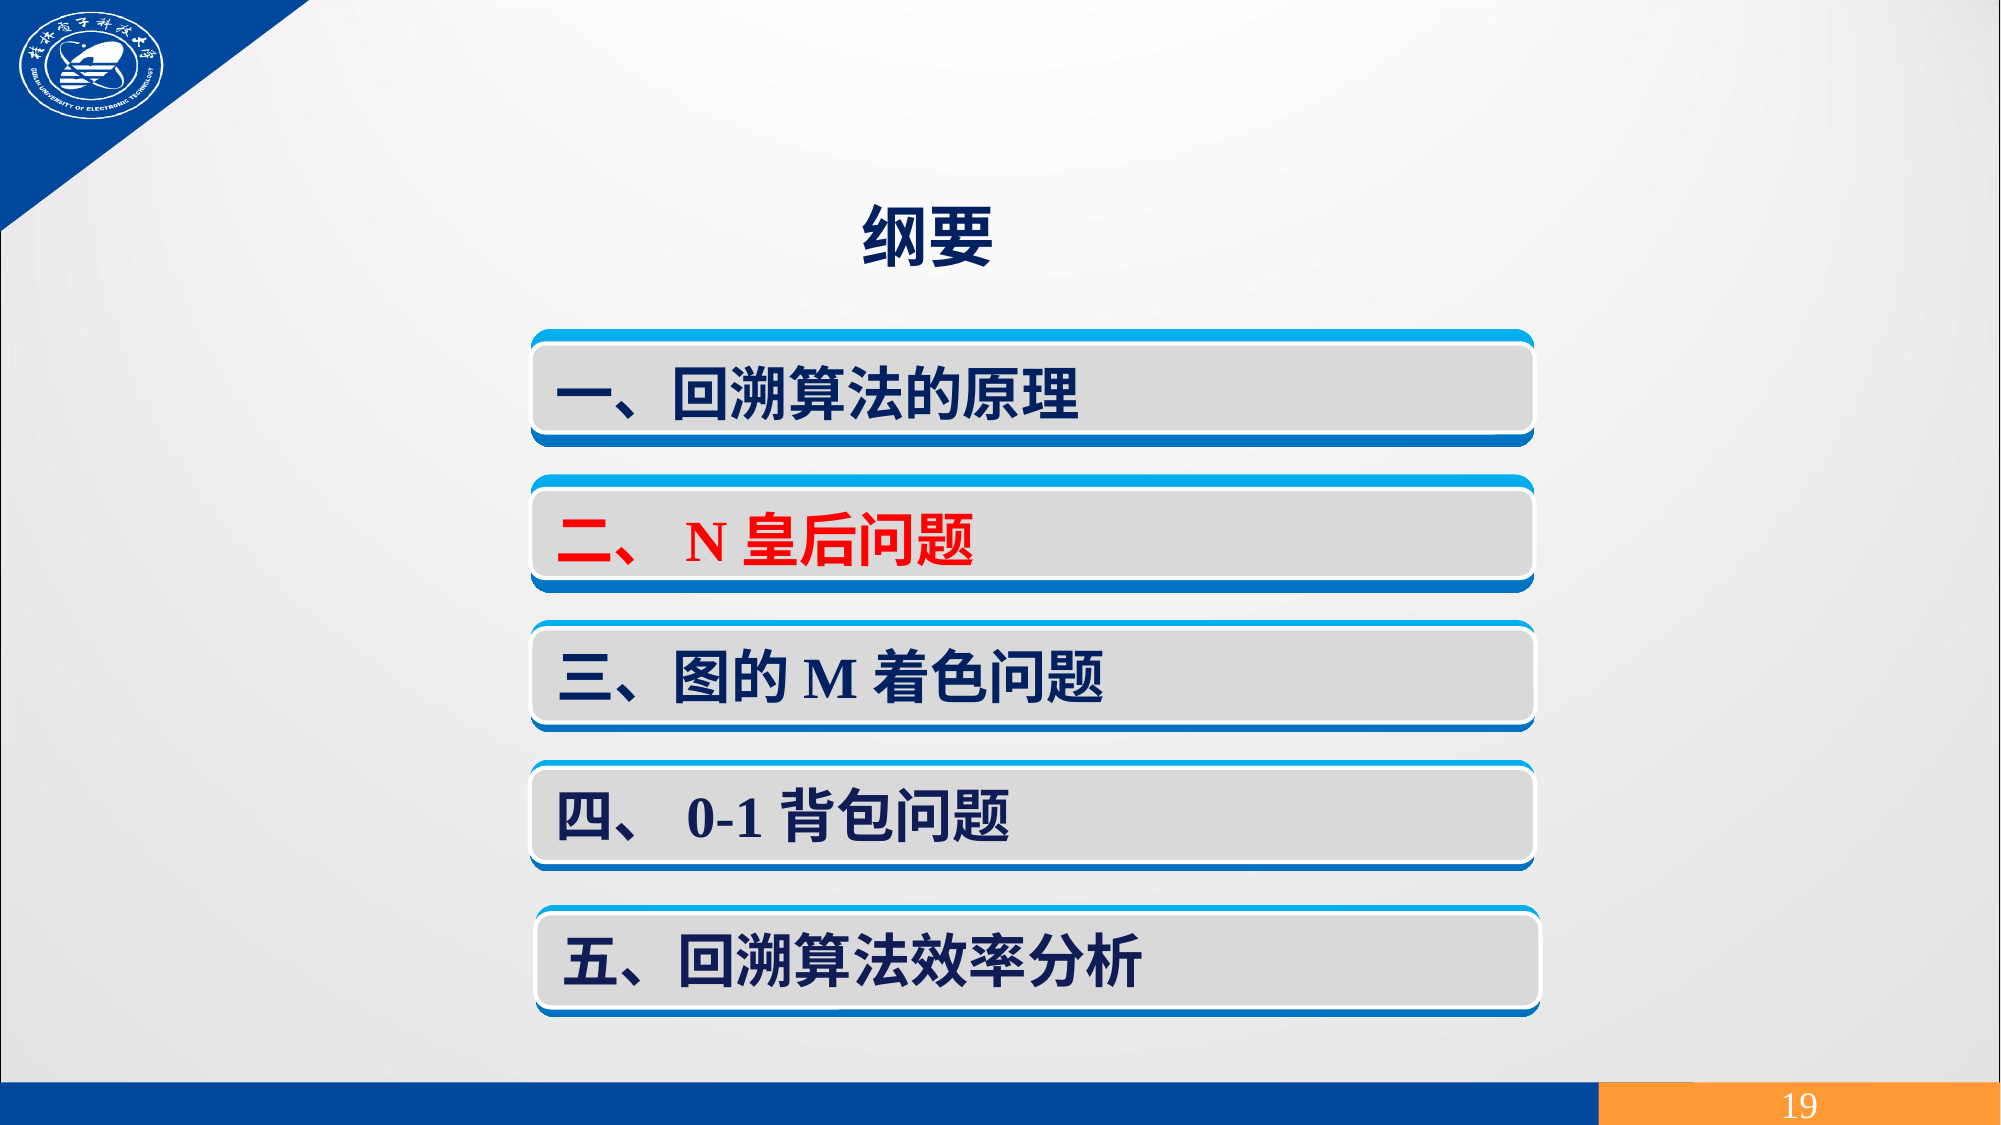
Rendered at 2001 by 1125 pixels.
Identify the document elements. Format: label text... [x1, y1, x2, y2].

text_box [529, 759, 1536, 872]
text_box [530, 474, 1535, 593]
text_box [534, 904, 1541, 1018]
picture [0, 0, 2001, 1125]
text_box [530, 328, 1536, 448]
text_box 纲要 [600, 187, 1257, 283]
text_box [530, 619, 1536, 733]
